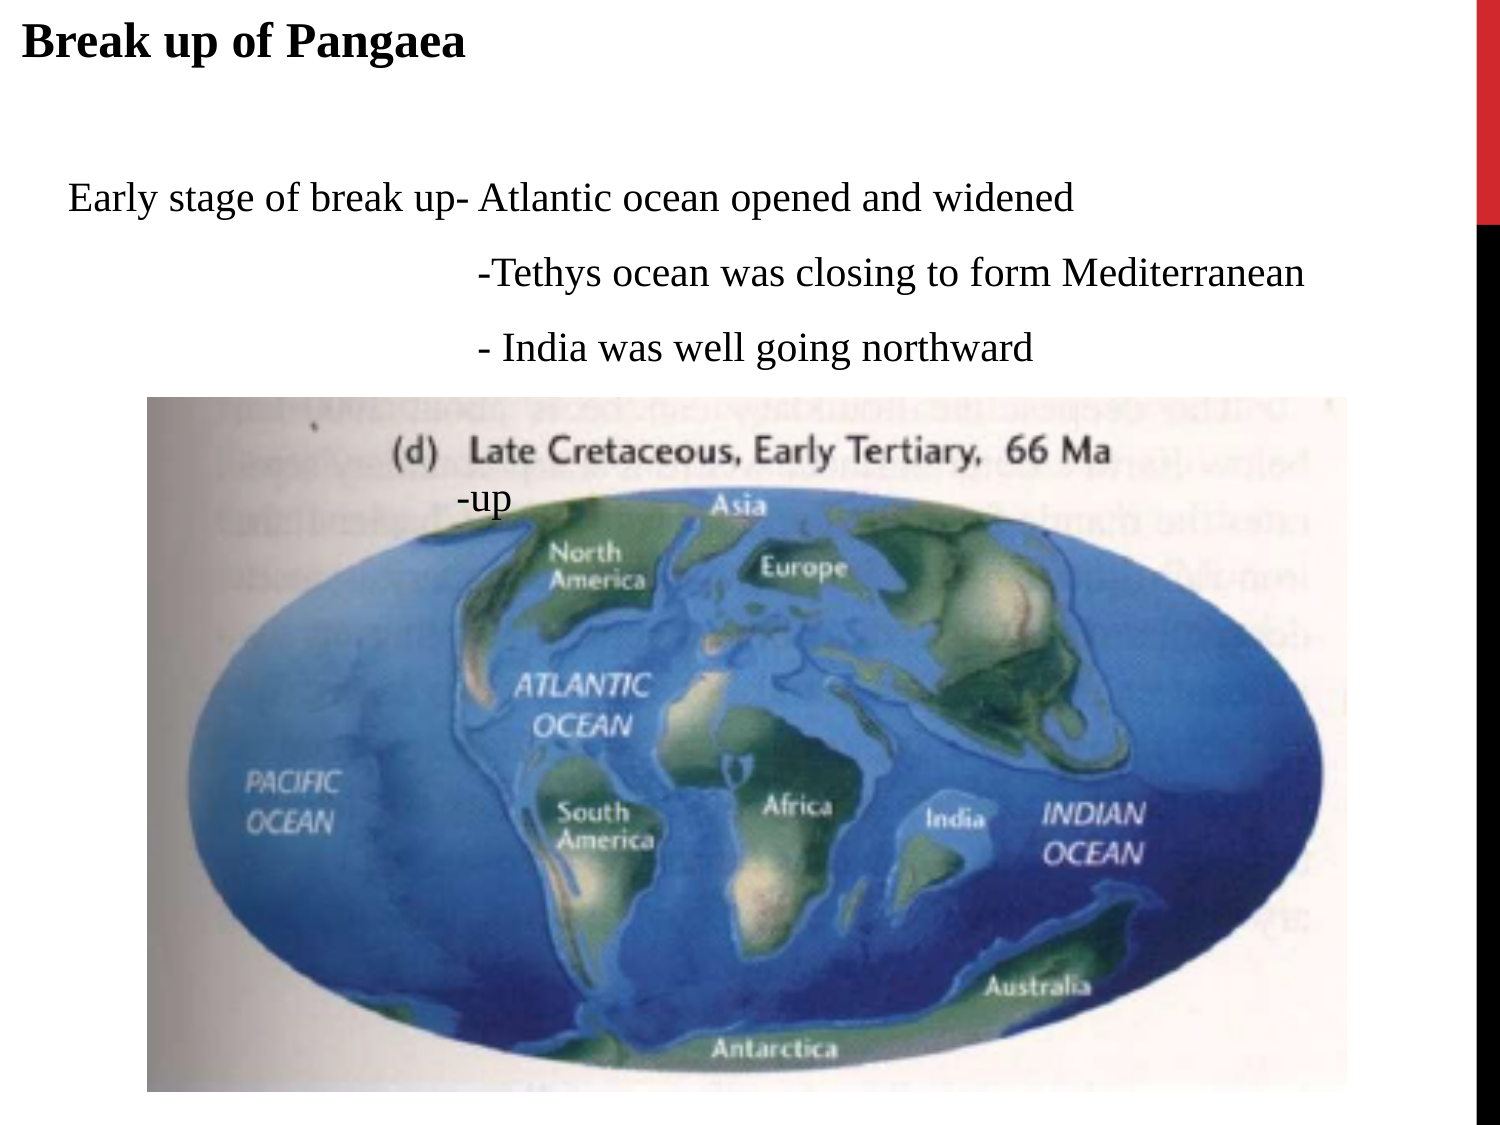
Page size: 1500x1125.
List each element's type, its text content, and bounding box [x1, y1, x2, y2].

text_box Early stage of break up- Atlantic ocean opened and widened -Tethys ocean was closing to form Mediterranean - India was well going northward -up [53, 137, 1424, 528]
picture [146, 396, 1347, 1093]
text_box Break up of Pangaea [6, 0, 556, 75]
